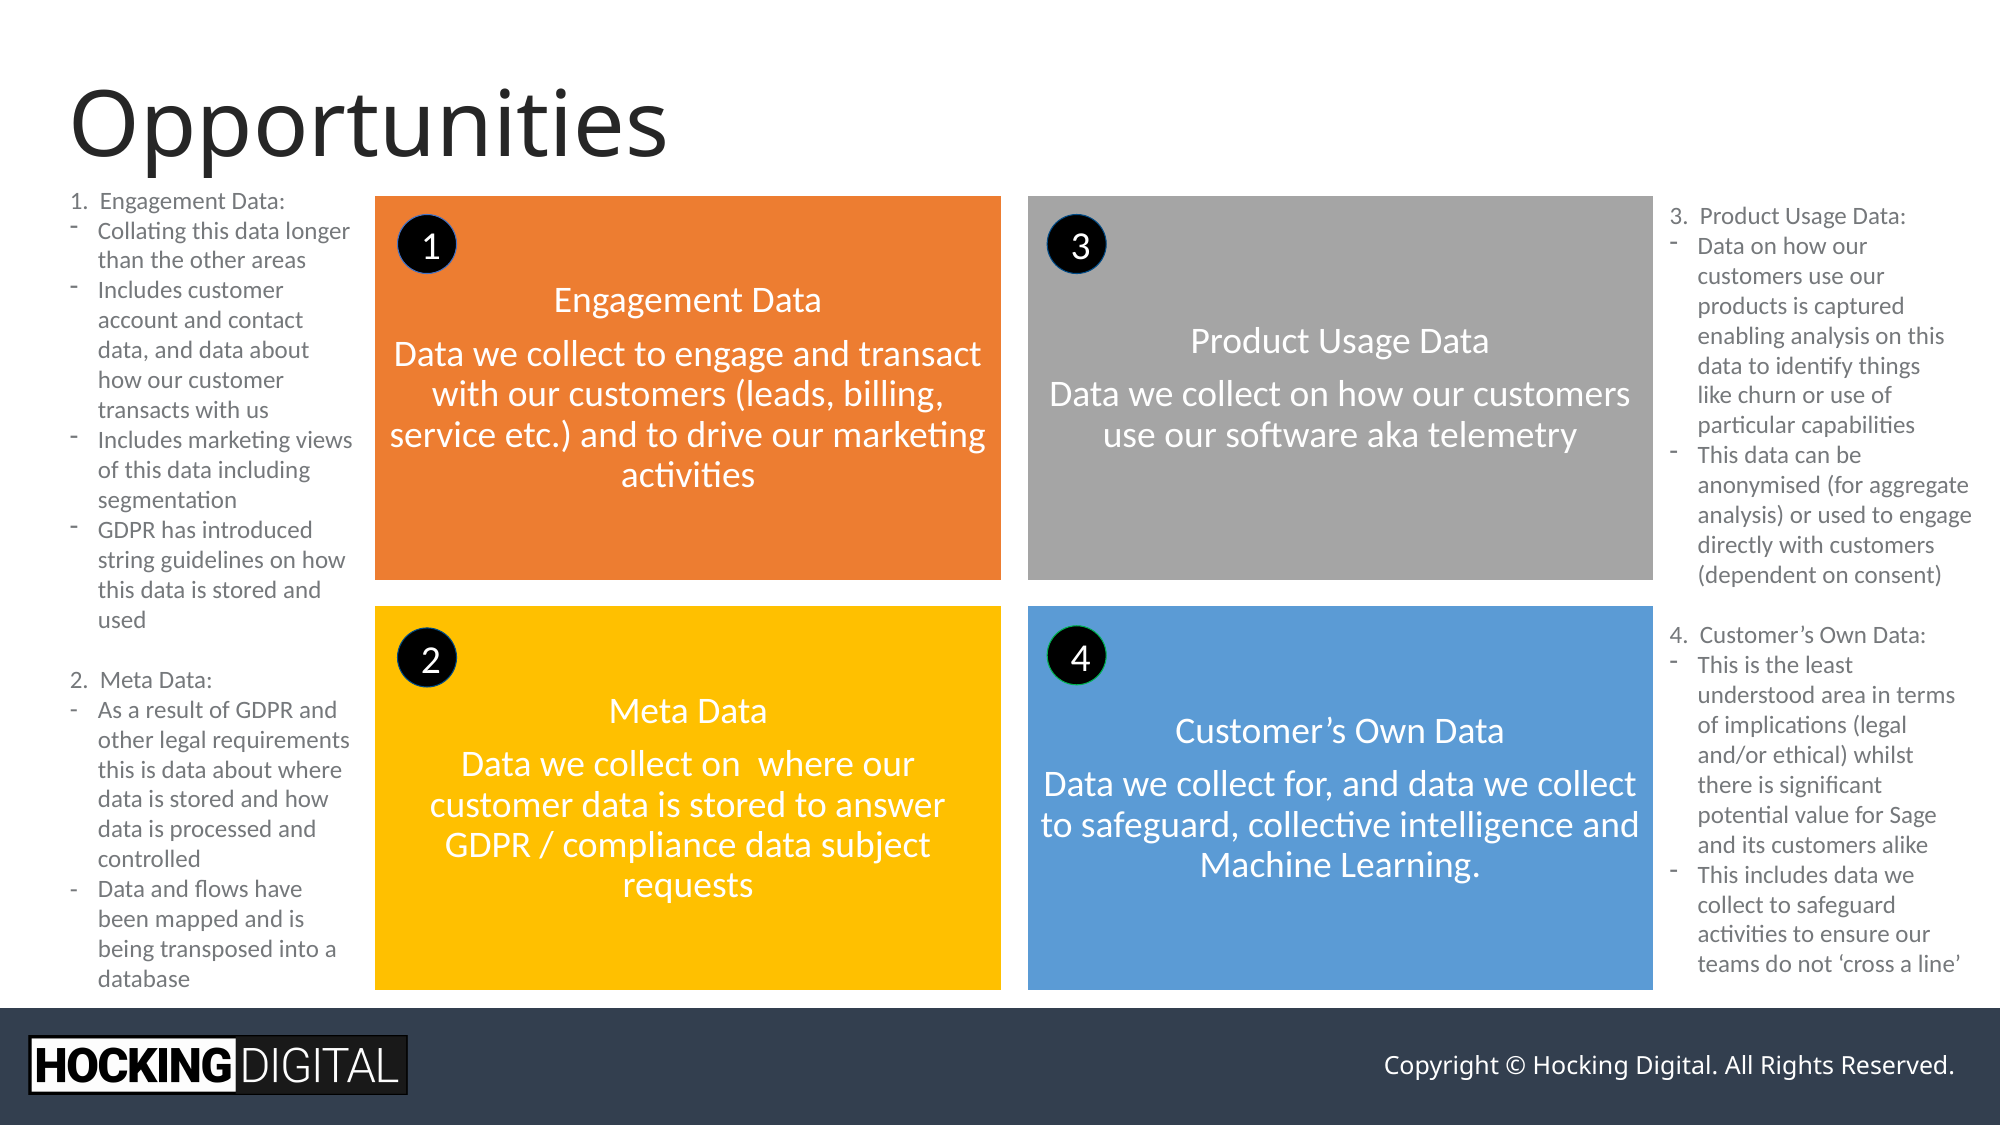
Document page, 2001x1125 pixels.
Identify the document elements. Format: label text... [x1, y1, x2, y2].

picture [28, 1035, 408, 1095]
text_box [373, 187, 1655, 999]
text_box Engagement Data: Collating this data longer than the other areas Includes customer account and contact data, and data about how our customer transacts with us Includes marketing views of this data including segmentation GDPR has introduced string guidelines on how this data is stored and used Meta Data: As a result of GDPR and other legal requirements this is data about where data is stored and how data is processed and controlled Data and flows have been mapped and is being transposed into a database [55, 176, 374, 1060]
text_box 3. Product Usage Data: Data on how our customers use our products is captured enabling analysis on this data to identify things like churn or use of particular capabilities This data can be anonymised (for aggregate analysis) or used to engage directly with customers (dependent on consent) 4. Customer’s Own Data: This is the least understood area in terms of implications (legal and/or ethical) whilst there is significant potential value for Sage and its customers alike This includes data we collect to safeguard activities to ensure our teams do not ‘cross a line’ [1654, 192, 1989, 1046]
title Opportunities [53, 59, 1942, 194]
